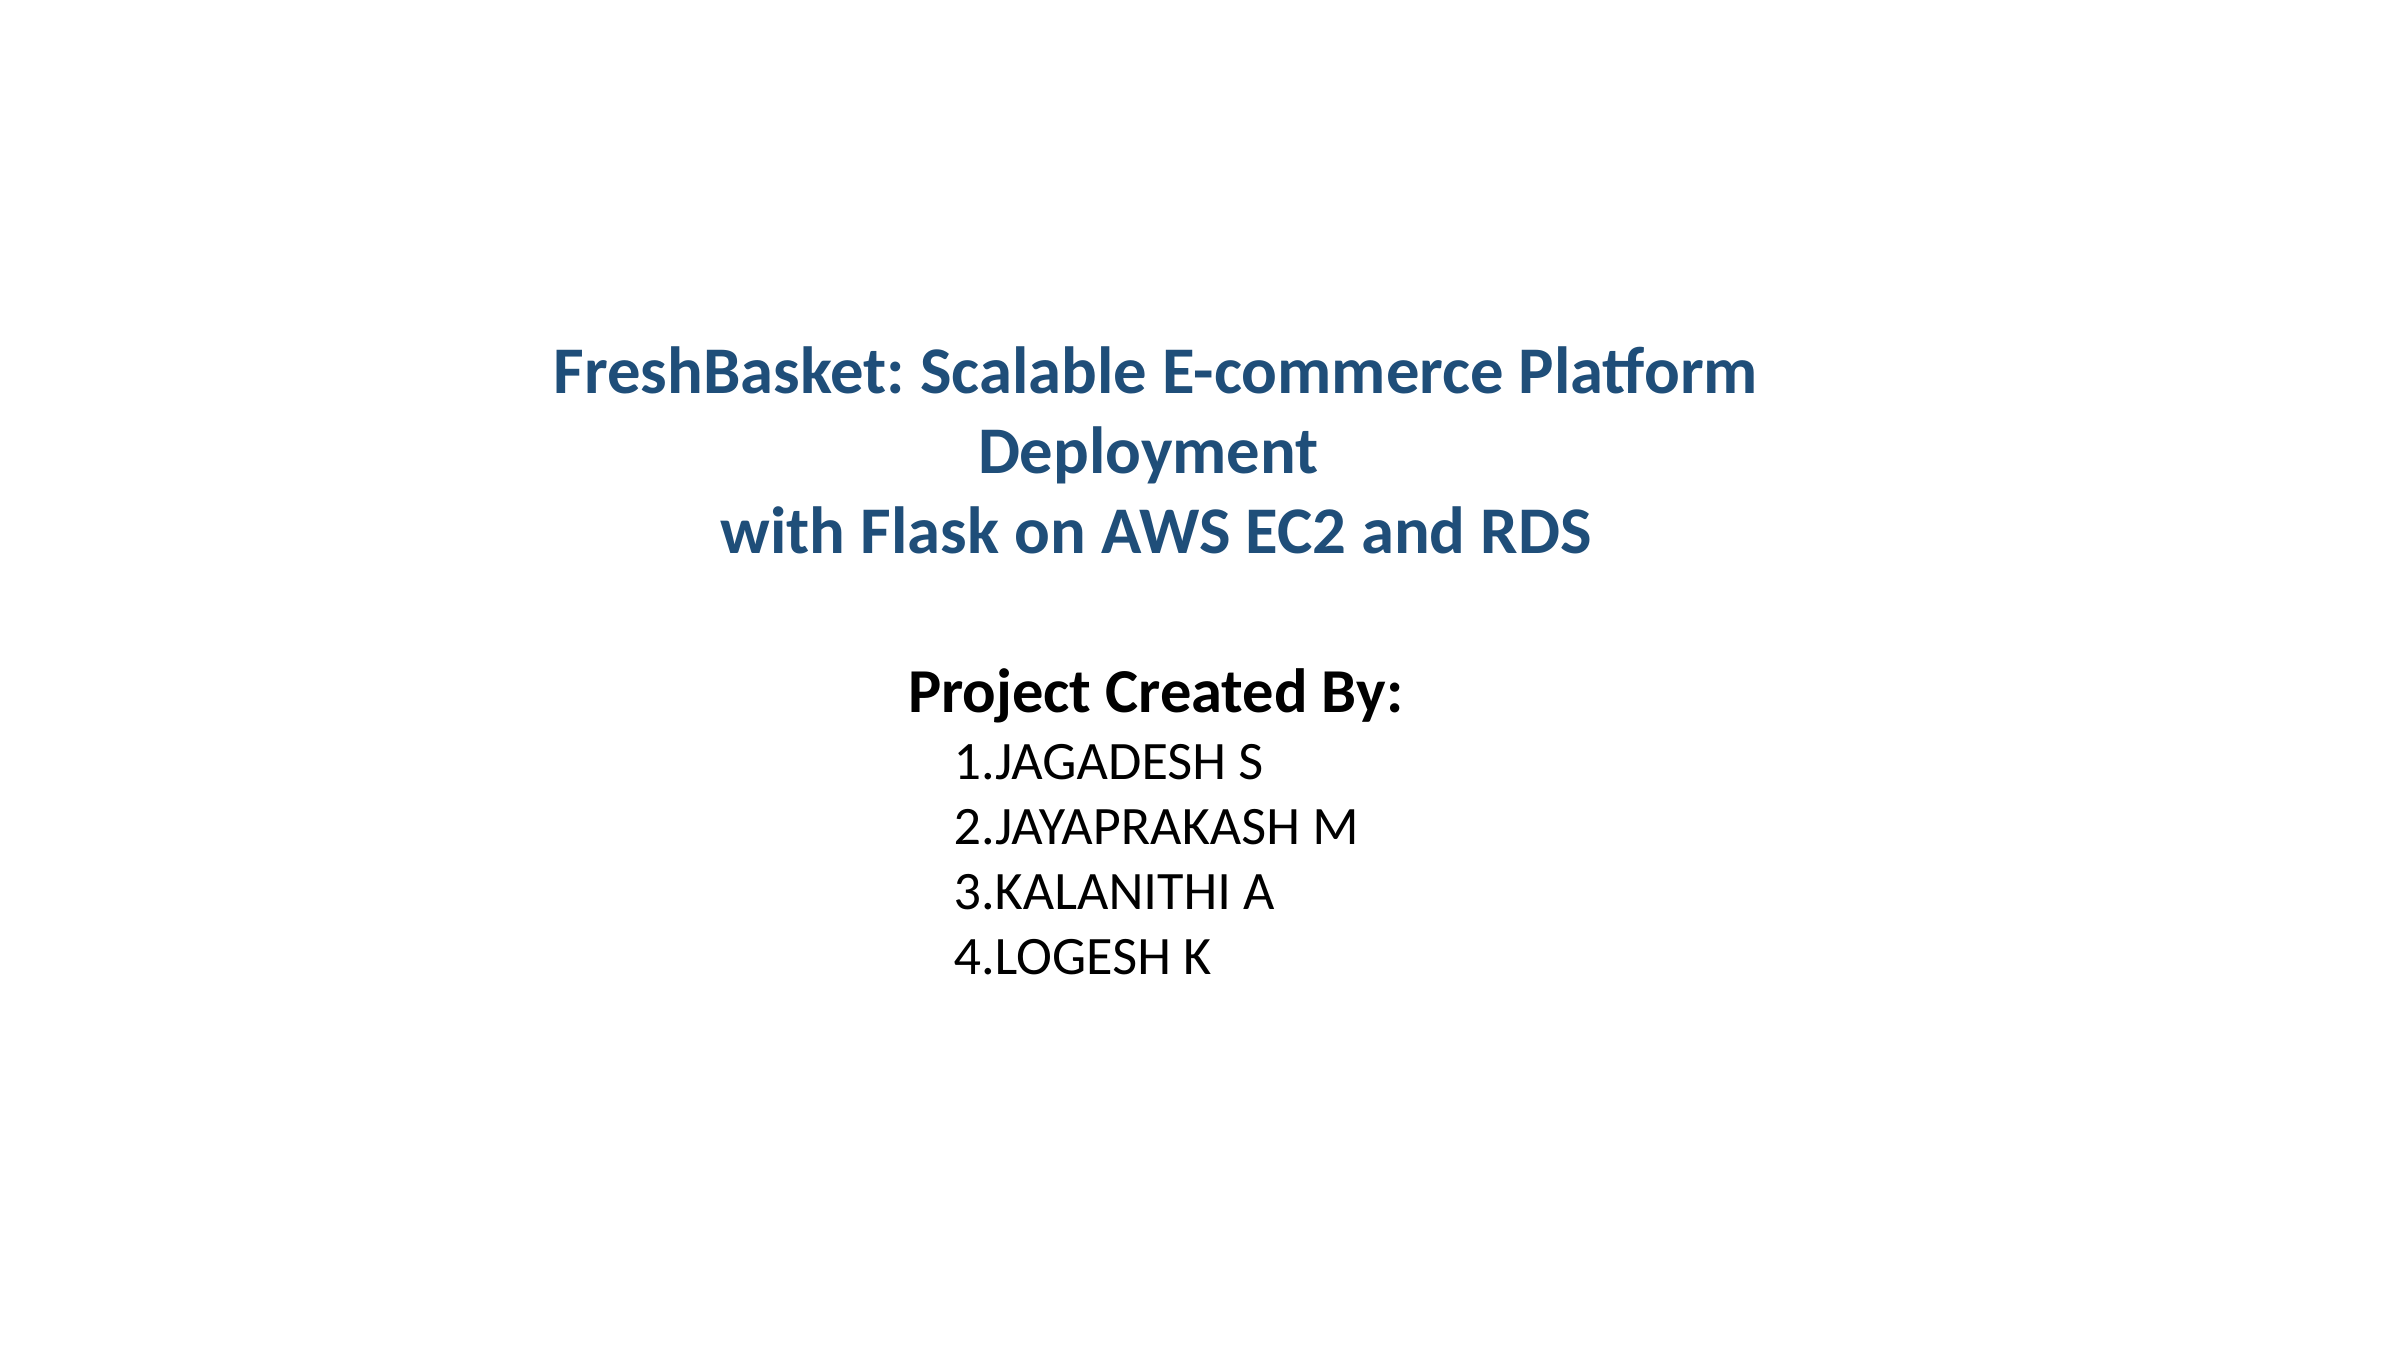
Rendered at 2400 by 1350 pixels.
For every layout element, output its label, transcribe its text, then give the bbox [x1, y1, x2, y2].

text_box FreshBasket: Scalable E-commerce Platform Deployment with Flask on AWS EC2 and RDS [427, 319, 1885, 575]
text_box Project Created By: 1.JAGADESH S 2.JAYAPRAKASH M 3.KALANITHI A 4.LOGESH K [693, 642, 1679, 993]
